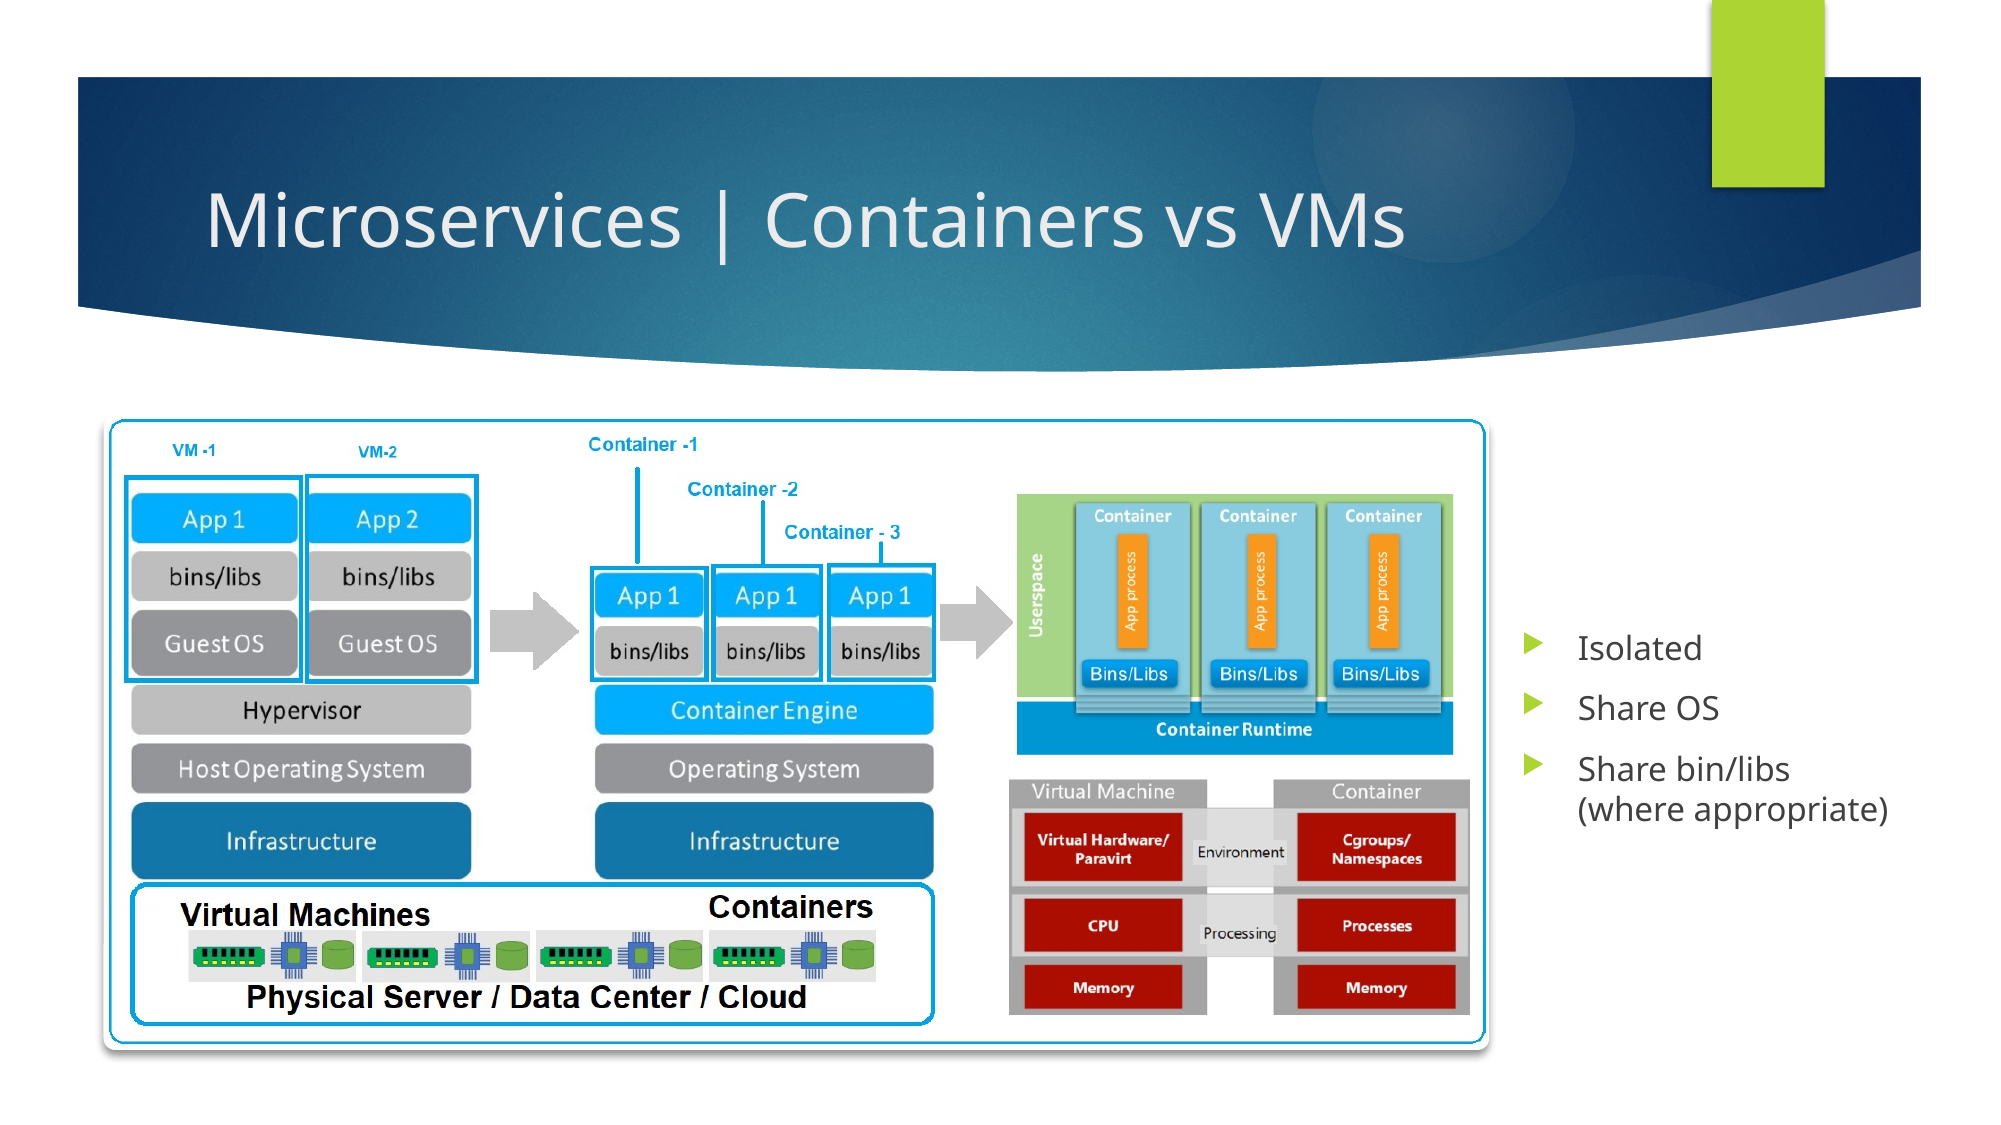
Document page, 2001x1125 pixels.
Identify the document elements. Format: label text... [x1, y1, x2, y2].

picture [103, 415, 1490, 1051]
list Isolated Share OS Share bin/libs (where appropriate) [1506, 447, 1939, 1008]
title Microservices | Containers vs VMs [189, 159, 1627, 276]
